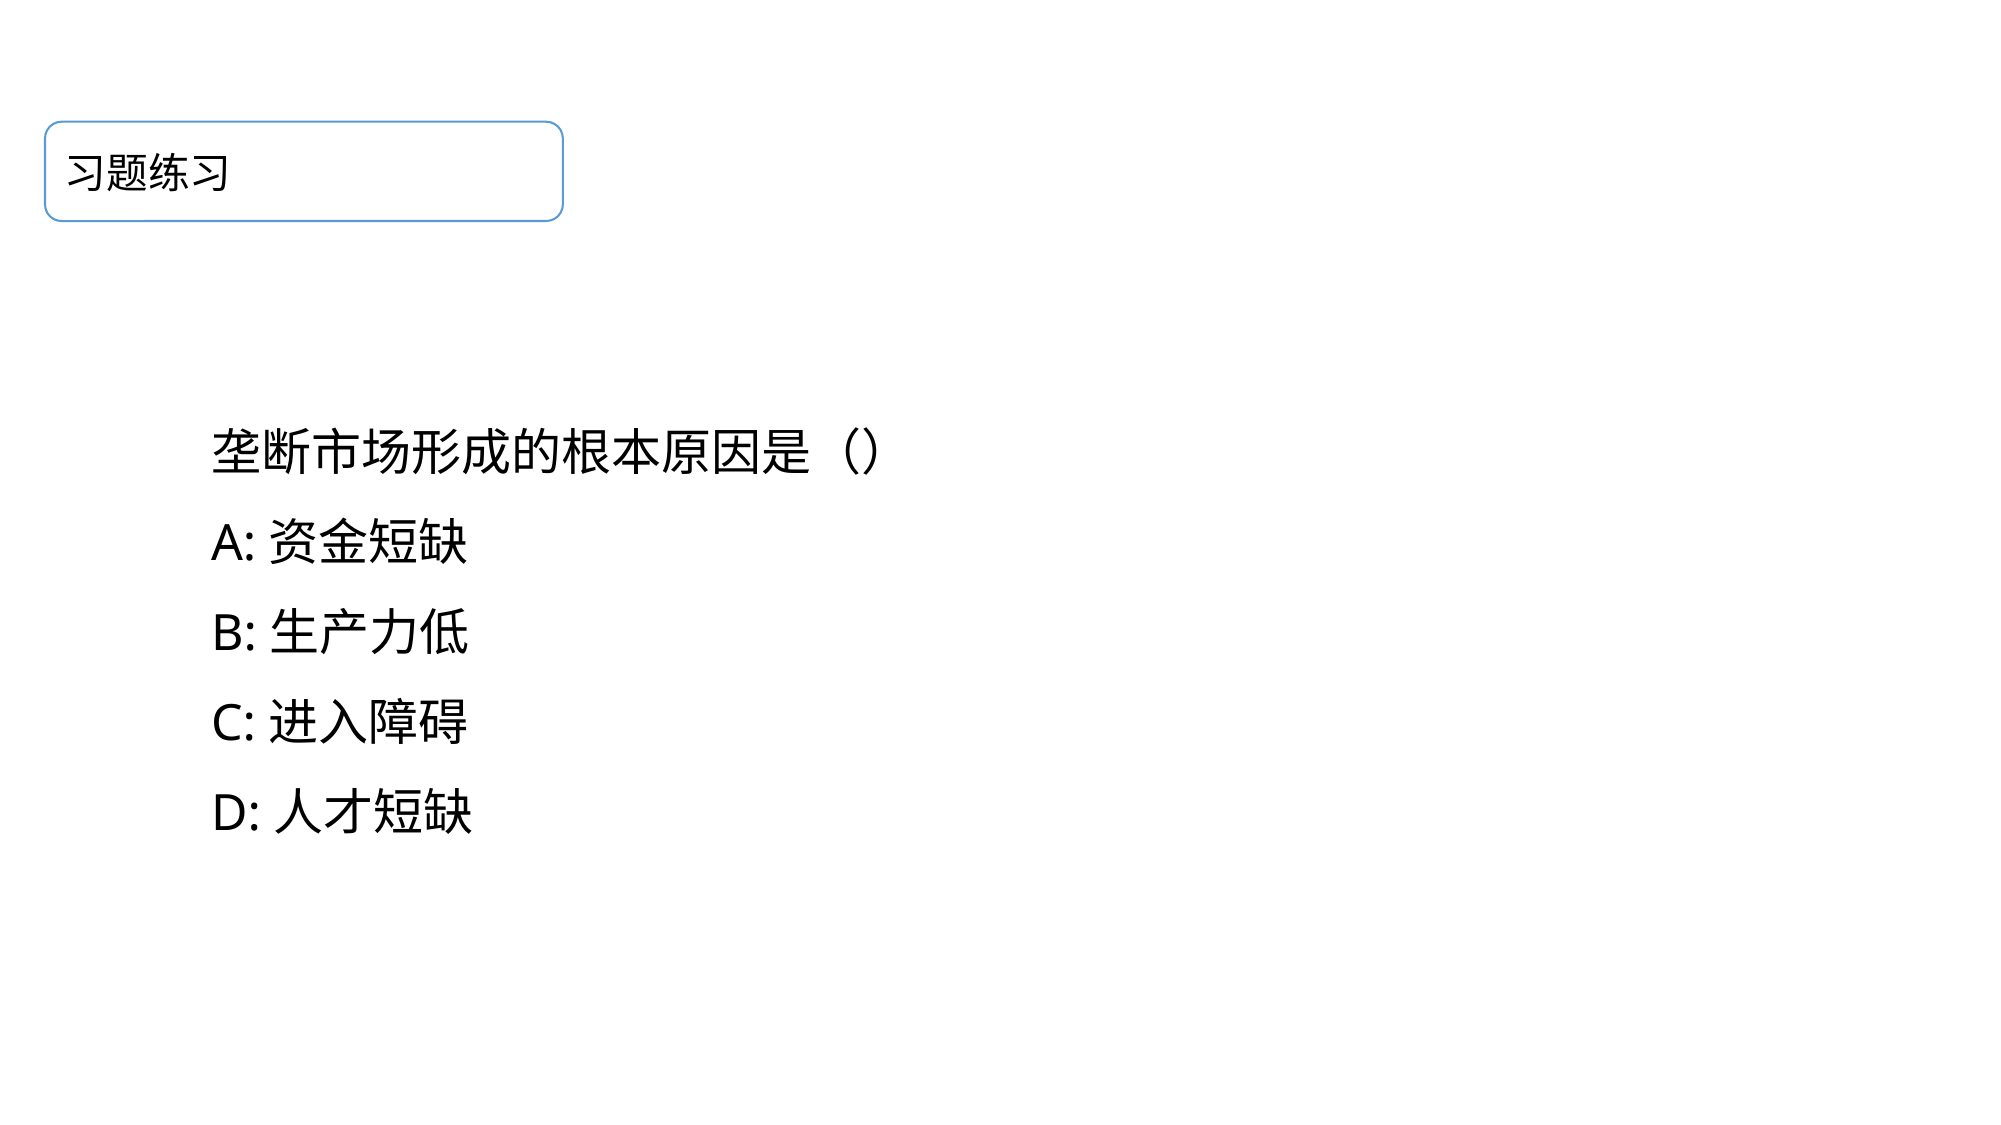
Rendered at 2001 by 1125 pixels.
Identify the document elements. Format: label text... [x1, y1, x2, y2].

text_box 垄断市场形成的根本原因是（） A:资金短缺 B:生产力低 C:进入障碍 D:人才短缺 [196, 383, 2000, 848]
text_box 习题练习 [43, 120, 564, 223]
